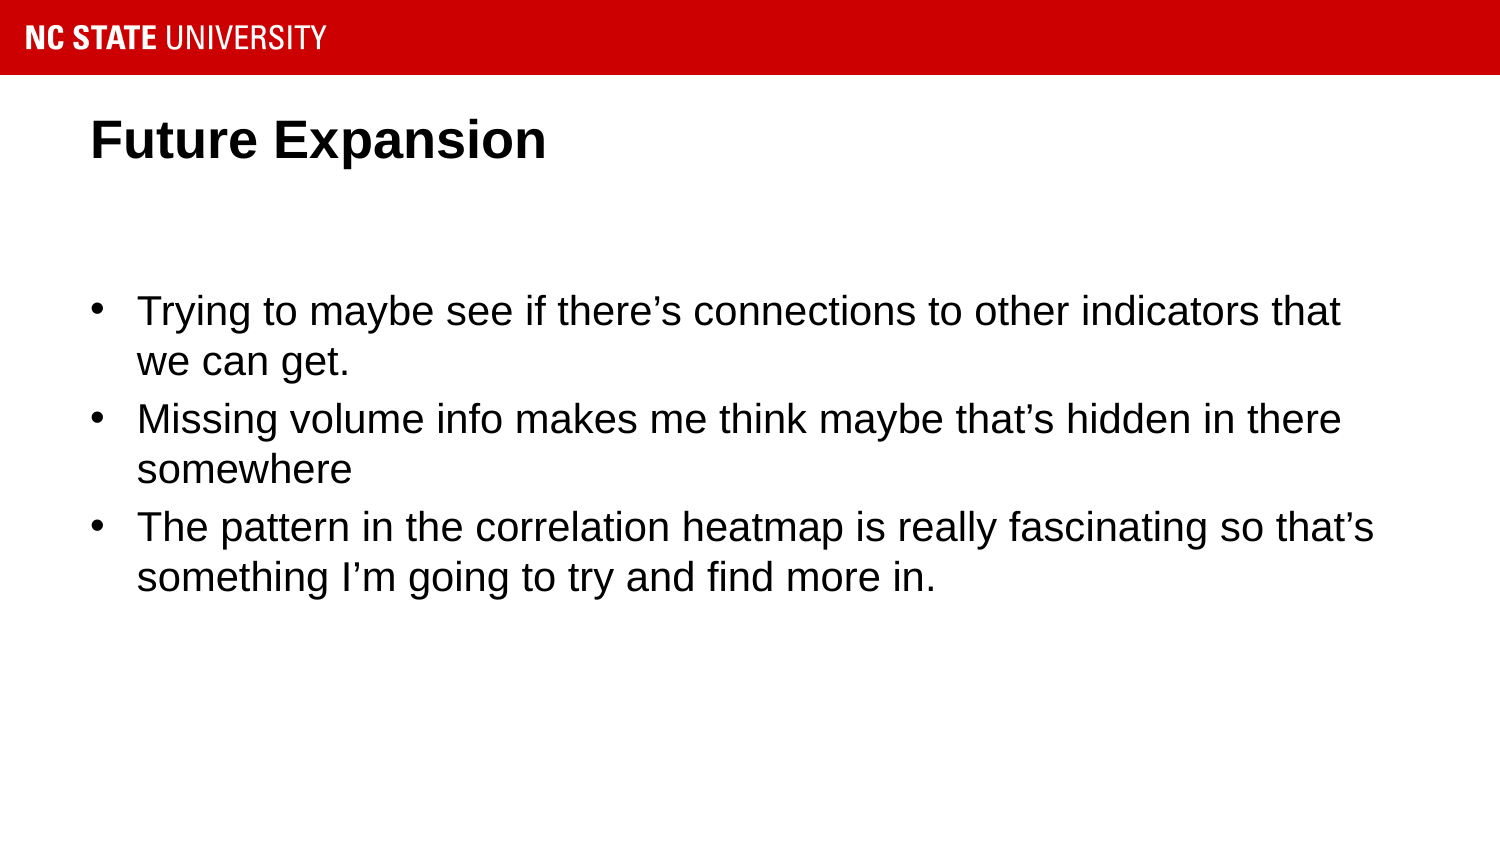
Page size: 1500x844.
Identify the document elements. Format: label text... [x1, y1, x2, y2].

list Trying to maybe see if there’s connections to other indicators that we can get. Missing volume info makes me think maybe that’s hidden in there somewhere The pattern in the correlation heatmap is really fascinating so that’s something I’m going to try and find more in. [75, 276, 1394, 754]
picture [0, 0, 1500, 75]
title Future Expansion [75, 115, 1409, 177]
